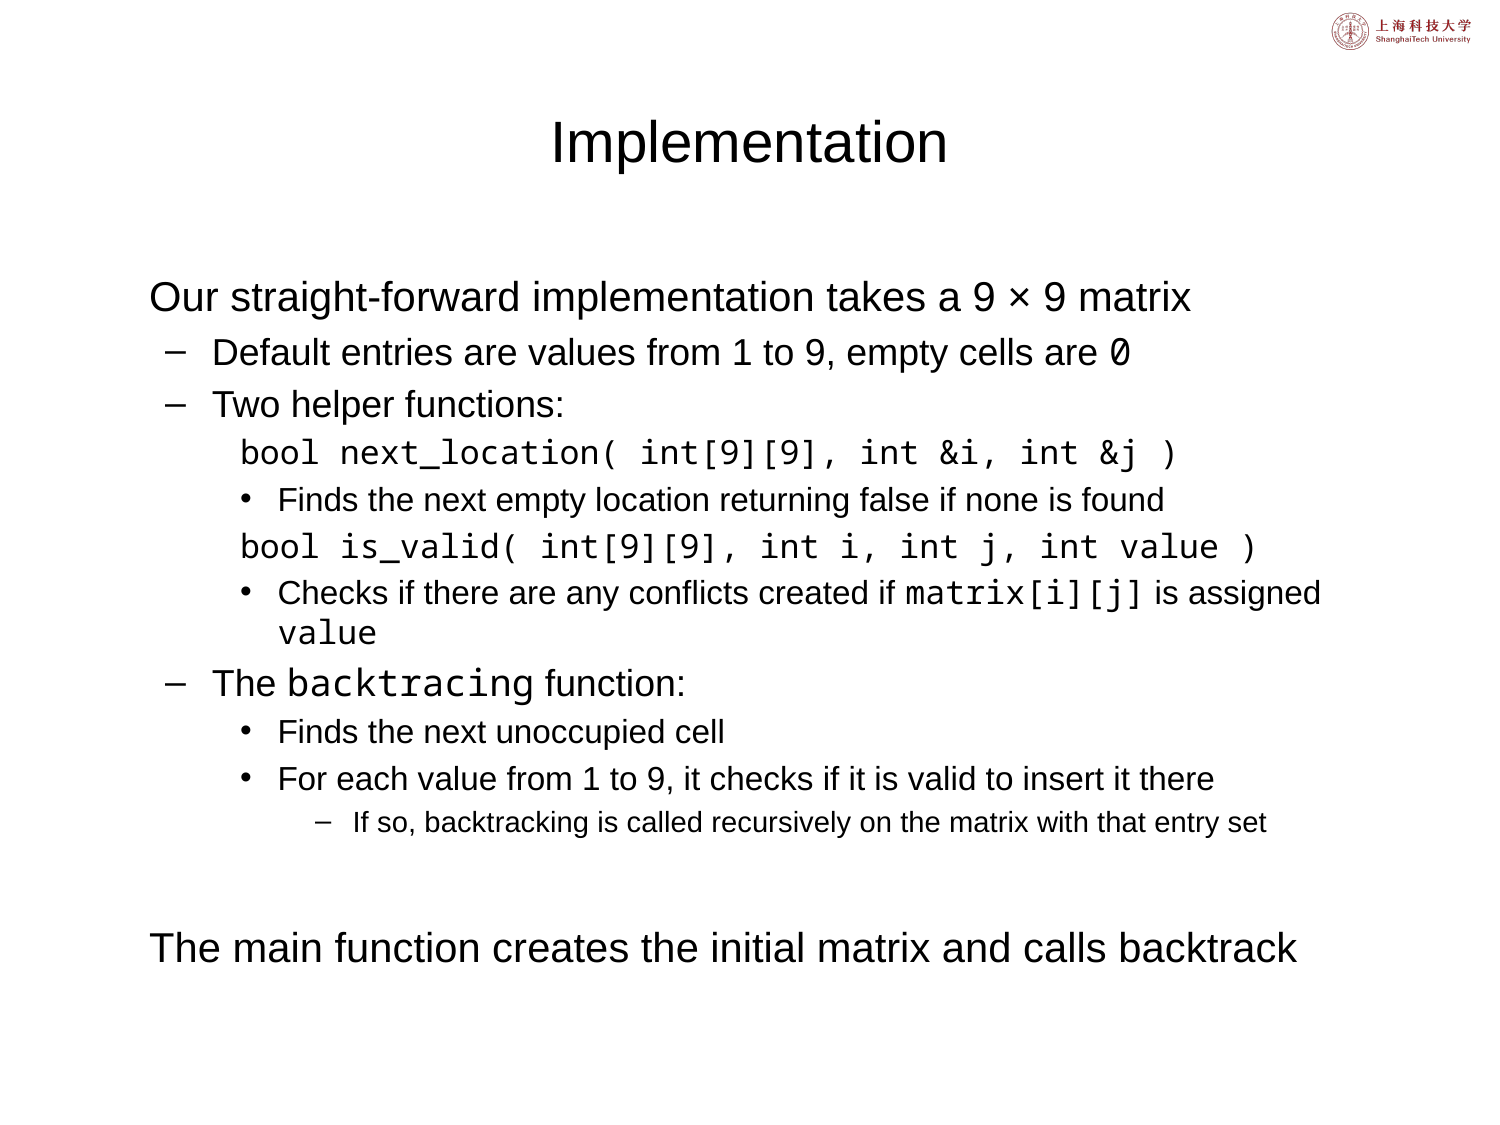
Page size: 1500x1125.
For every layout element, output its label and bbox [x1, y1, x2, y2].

title [74, 44, 1426, 233]
picture [1327, 0, 1478, 109]
list [74, 262, 1426, 1006]
